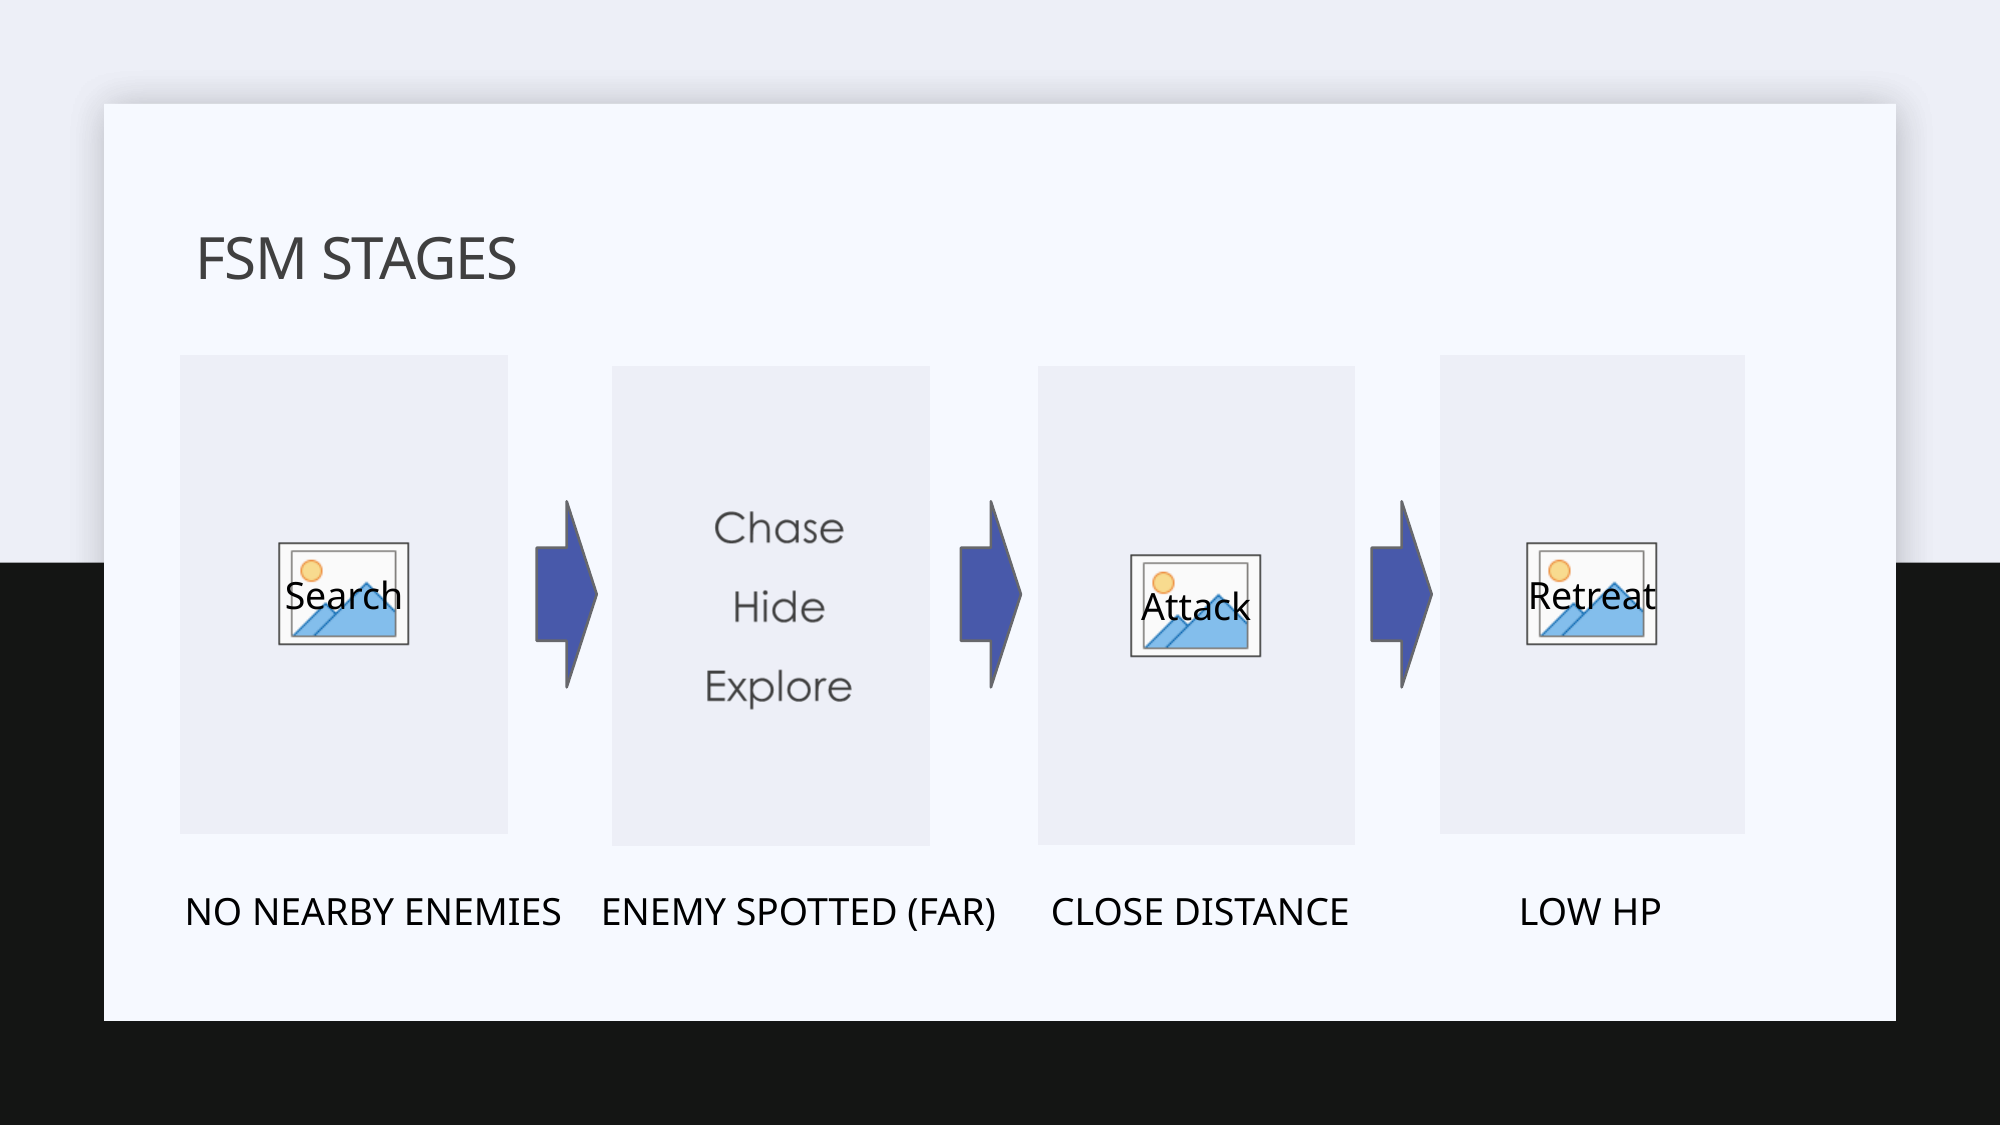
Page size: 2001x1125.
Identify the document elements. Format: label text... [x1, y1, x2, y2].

picture [1439, 354, 1746, 835]
list Enemy spotted (far) [558, 862, 960, 959]
text_box [1370, 500, 1433, 689]
text_box [959, 500, 1023, 689]
list No nearby enemies [133, 862, 558, 959]
picture [1037, 365, 1356, 846]
list Close distance [960, 862, 1351, 959]
text_box [535, 500, 598, 689]
title FSM Stages [180, 154, 1830, 367]
picture [612, 365, 931, 846]
picture [179, 354, 509, 835]
text_box Low HP [1351, 862, 1830, 959]
